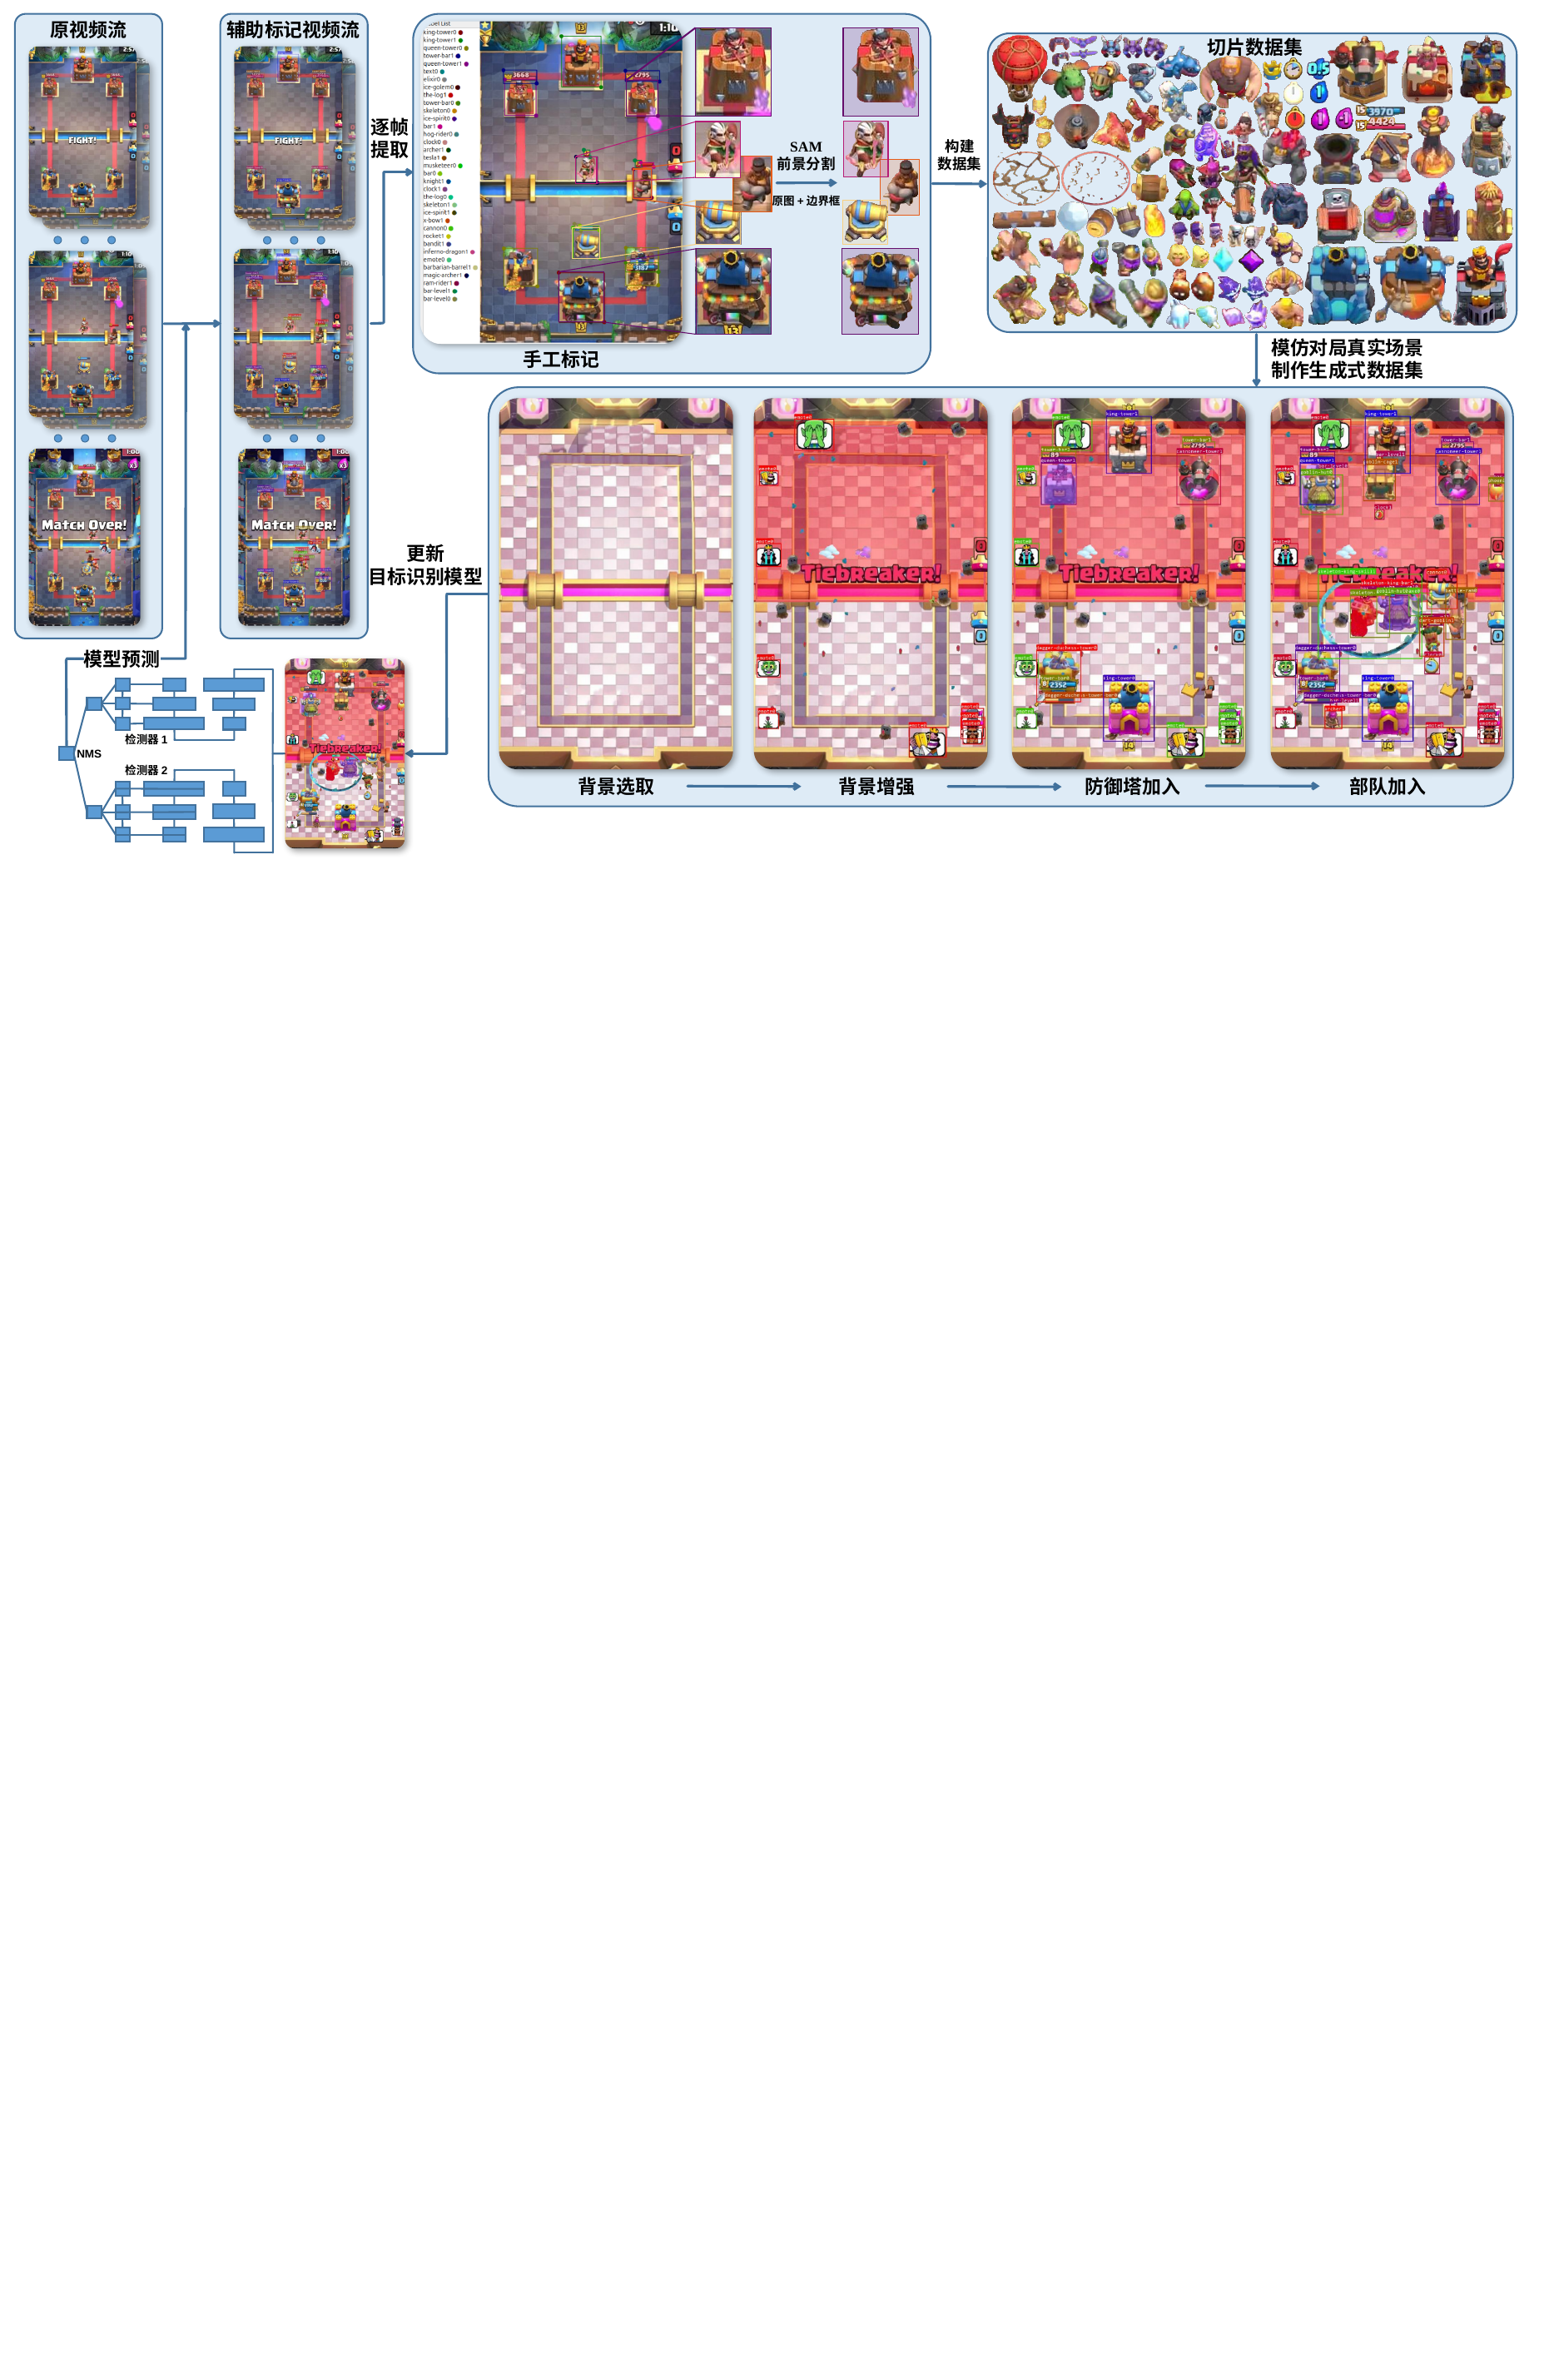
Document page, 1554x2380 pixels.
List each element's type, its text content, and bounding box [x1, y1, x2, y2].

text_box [101, 788, 116, 812]
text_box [633, 156, 772, 212]
text_box [248, 261, 355, 430]
text_box [1048, 32, 1453, 126]
text_box 构建 数据集 [937, 137, 982, 172]
text_box 原图+边界框 [772, 194, 841, 208]
text_box [498, 397, 734, 771]
text_box [289, 236, 299, 246]
text_box [27, 250, 135, 419]
text_box [52, 235, 62, 245]
text_box [58, 746, 73, 761]
text_box [249, 59, 357, 231]
text_box [262, 236, 272, 246]
text_box [992, 325, 1512, 334]
text_box [1330, 107, 1354, 131]
text_box [232, 247, 341, 419]
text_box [602, 321, 696, 335]
text_box [53, 433, 63, 444]
text_box [107, 433, 117, 444]
text_box 切片数据集 [1207, 35, 1303, 59]
text_box [1164, 221, 1171, 243]
text_box [412, 12, 932, 375]
text_box 背景增强 [838, 774, 916, 798]
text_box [101, 703, 116, 724]
text_box [289, 433, 299, 444]
text_box [1010, 397, 1247, 771]
text_box [80, 433, 90, 444]
text_box [1084, 232, 1088, 271]
text_box [43, 263, 148, 430]
text_box [625, 79, 658, 117]
text_box [842, 248, 920, 335]
text_box [559, 272, 605, 323]
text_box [405, 594, 488, 754]
text_box [487, 386, 1514, 807]
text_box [73, 753, 87, 812]
text_box [986, 42, 1061, 323]
text_box [315, 433, 326, 444]
picture [843, 27, 919, 117]
text_box [1269, 397, 1506, 771]
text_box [101, 812, 116, 835]
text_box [101, 684, 116, 703]
text_box [13, 12, 163, 639]
text_box [1303, 232, 1311, 243]
text_box 手工标记 [523, 347, 600, 370]
text_box [1191, 247, 1213, 272]
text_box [626, 27, 696, 81]
text_box 模型预测 [83, 659, 161, 671]
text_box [559, 248, 697, 272]
picture [842, 121, 919, 245]
text_box NMS [87, 747, 102, 761]
picture [842, 251, 919, 336]
text_box [27, 45, 137, 219]
text_box [889, 159, 920, 216]
text_box 模仿对局真实场景 制作生成式数据集 [1271, 335, 1425, 382]
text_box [73, 703, 87, 753]
text_box [1363, 104, 1465, 244]
picture [695, 27, 772, 117]
text_box [107, 235, 117, 245]
text_box SAM 前景分割 [777, 137, 836, 172]
text_box [1513, 41, 1518, 325]
text_box [284, 658, 406, 850]
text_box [370, 171, 415, 324]
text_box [575, 121, 741, 184]
text_box [262, 433, 272, 444]
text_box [115, 753, 285, 853]
text_box 防御塔加入 [1085, 774, 1181, 798]
text_box [316, 236, 326, 246]
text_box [572, 200, 742, 259]
text_box 模型预测 [83, 647, 161, 658]
picture [695, 248, 772, 335]
text_box 逐帧 提取 [370, 115, 410, 161]
picture [987, 32, 1513, 331]
text_box 辅助标记视频流 [226, 17, 361, 42]
text_box [1163, 158, 1169, 172]
text_box [1109, 238, 1112, 272]
text_box [44, 58, 151, 231]
text_box [219, 12, 369, 639]
text_box [27, 447, 141, 627]
text_box [752, 397, 989, 771]
text_box [86, 805, 101, 819]
text_box [237, 447, 351, 627]
text_box [420, 20, 683, 345]
text_box [1195, 249, 1264, 304]
text_box 部队加入 [1349, 774, 1427, 798]
text_box 更新 目标识别模型 [368, 541, 484, 588]
text_box [233, 45, 344, 221]
text_box 原视频流 [50, 17, 127, 42]
text_box [80, 235, 90, 245]
text_box [86, 697, 101, 711]
text_box 背景选取 [578, 774, 655, 798]
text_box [115, 668, 285, 753]
